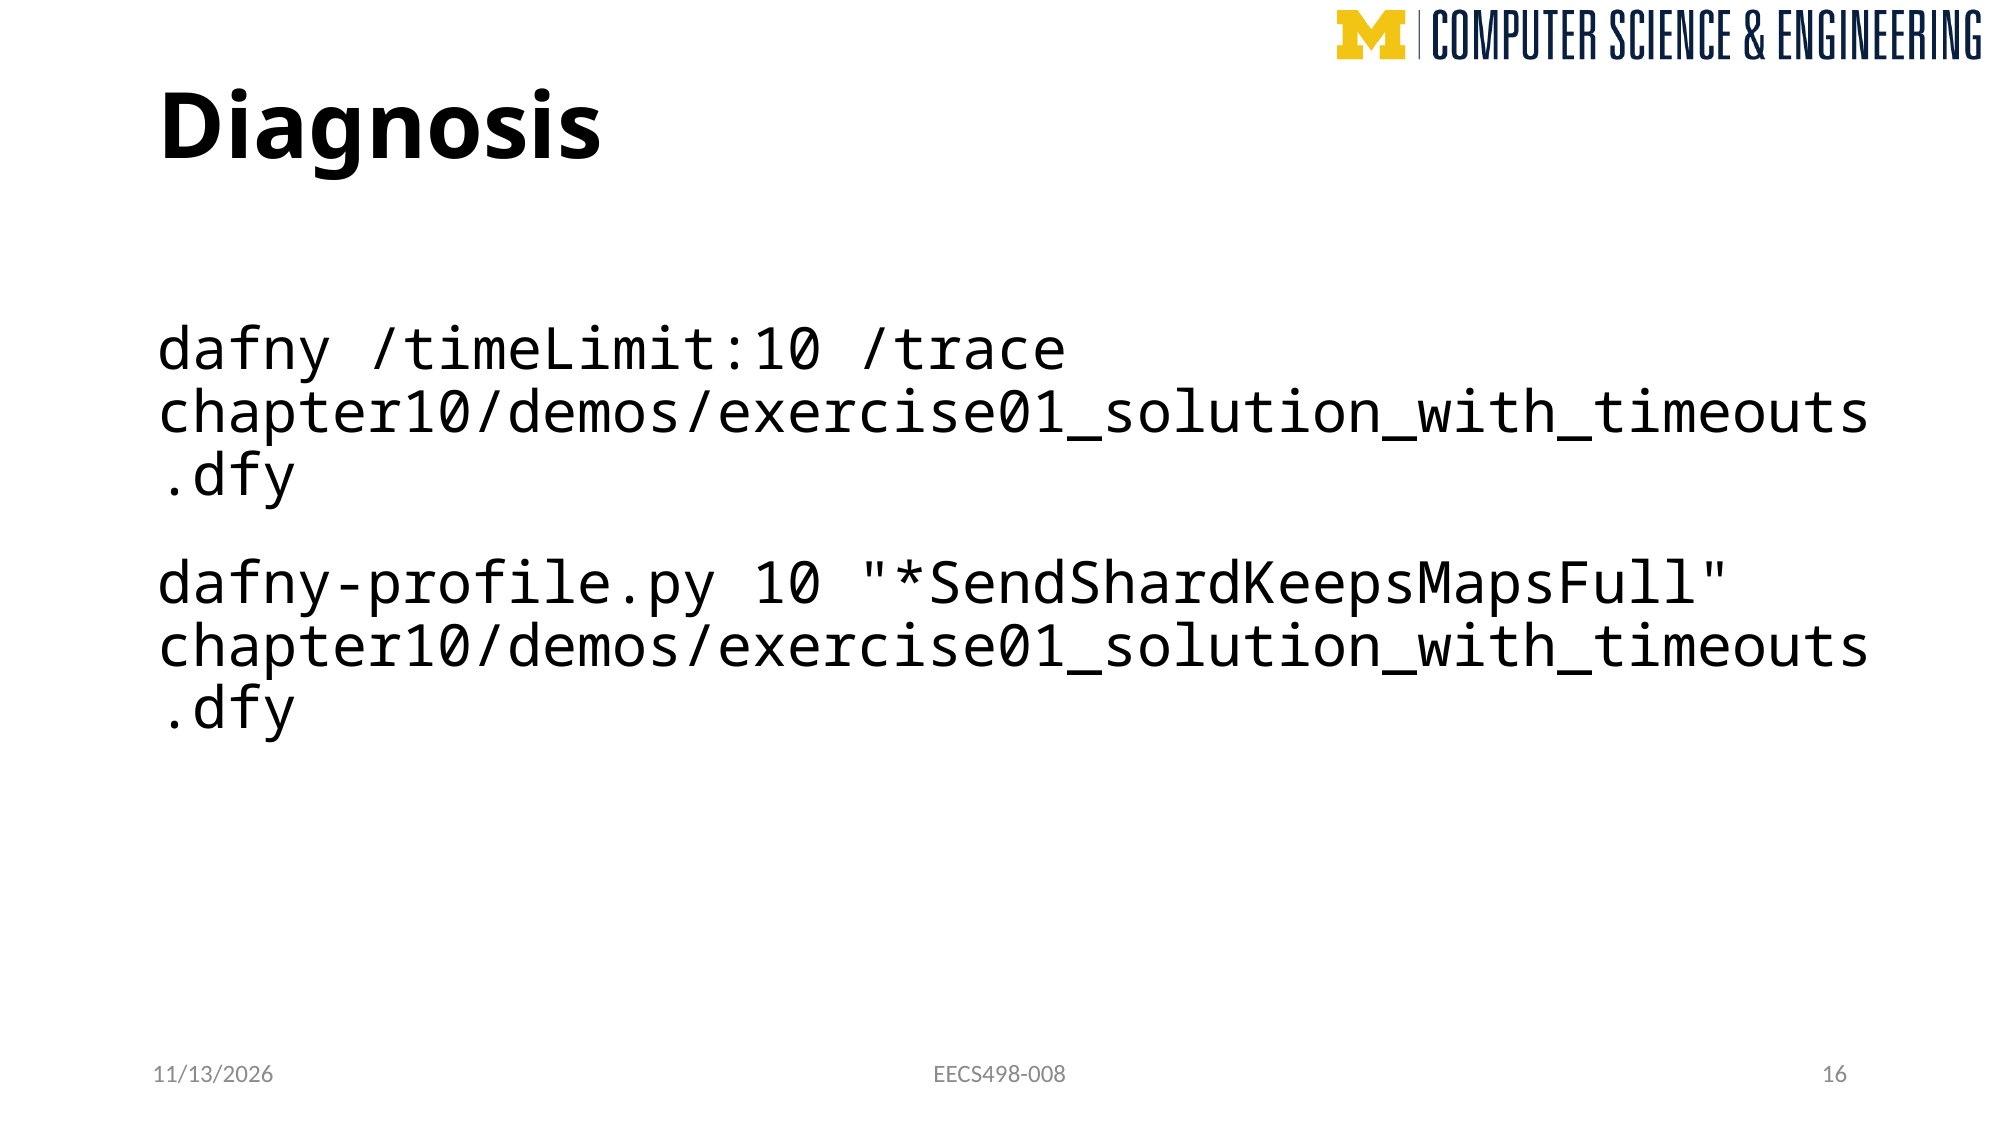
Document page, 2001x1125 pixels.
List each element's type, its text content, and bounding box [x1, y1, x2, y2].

picture [1337, 9, 1981, 60]
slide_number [137, 1042, 588, 1103]
title Diagnosis [137, 59, 1863, 278]
footer EECS498-008 [662, 1042, 1338, 1103]
slide_number 16 [1412, 1042, 1863, 1103]
list dafny /timeLimit:10 /trace chapter10/demos/exercise01_solution_with_timeouts.dfy dafny-profile.py 10 "*SendShardKeepsMapsFull" chapter10/demos/exercise01_solution_with_timeouts.dfy [137, 299, 1906, 1014]
